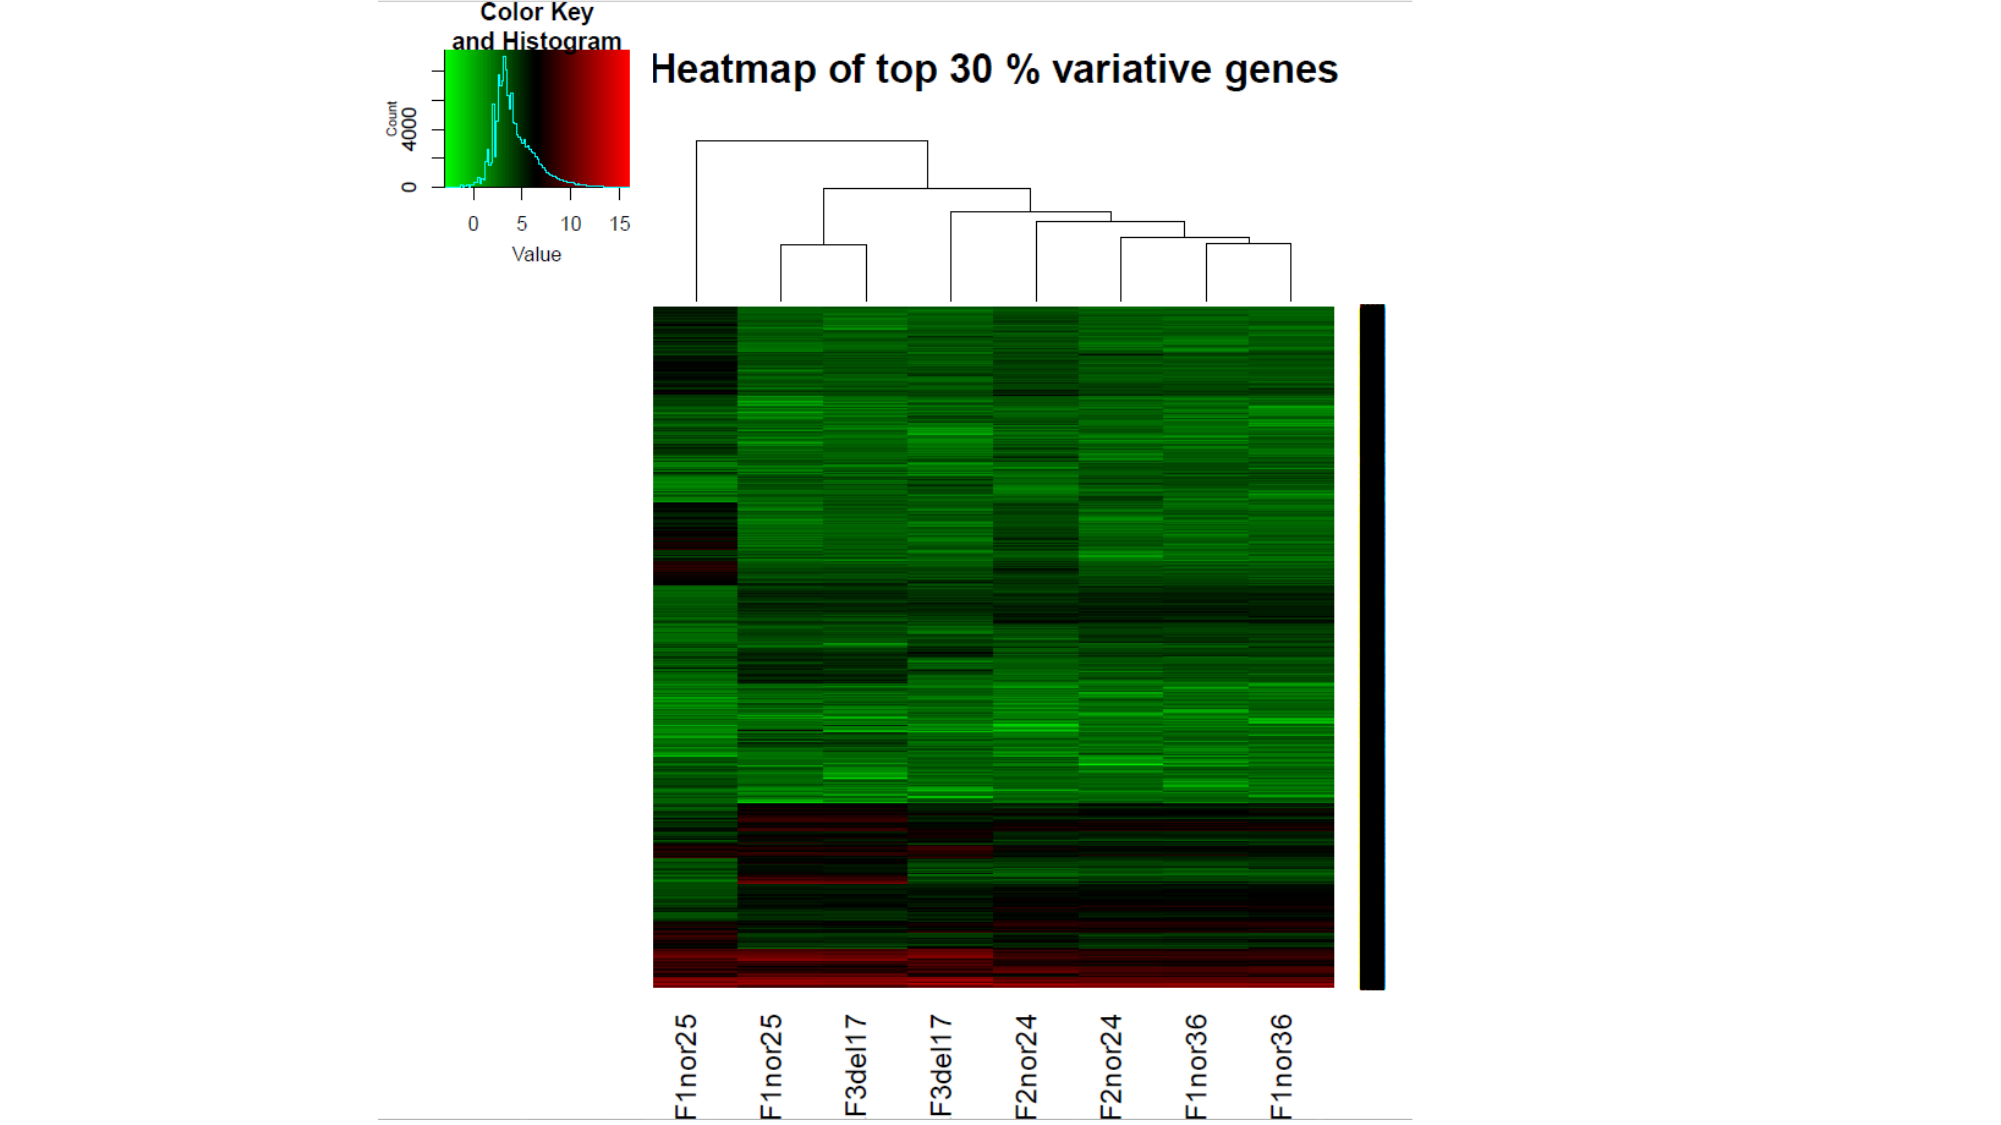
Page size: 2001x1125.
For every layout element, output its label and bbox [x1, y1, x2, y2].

picture [378, 0, 1413, 1120]
